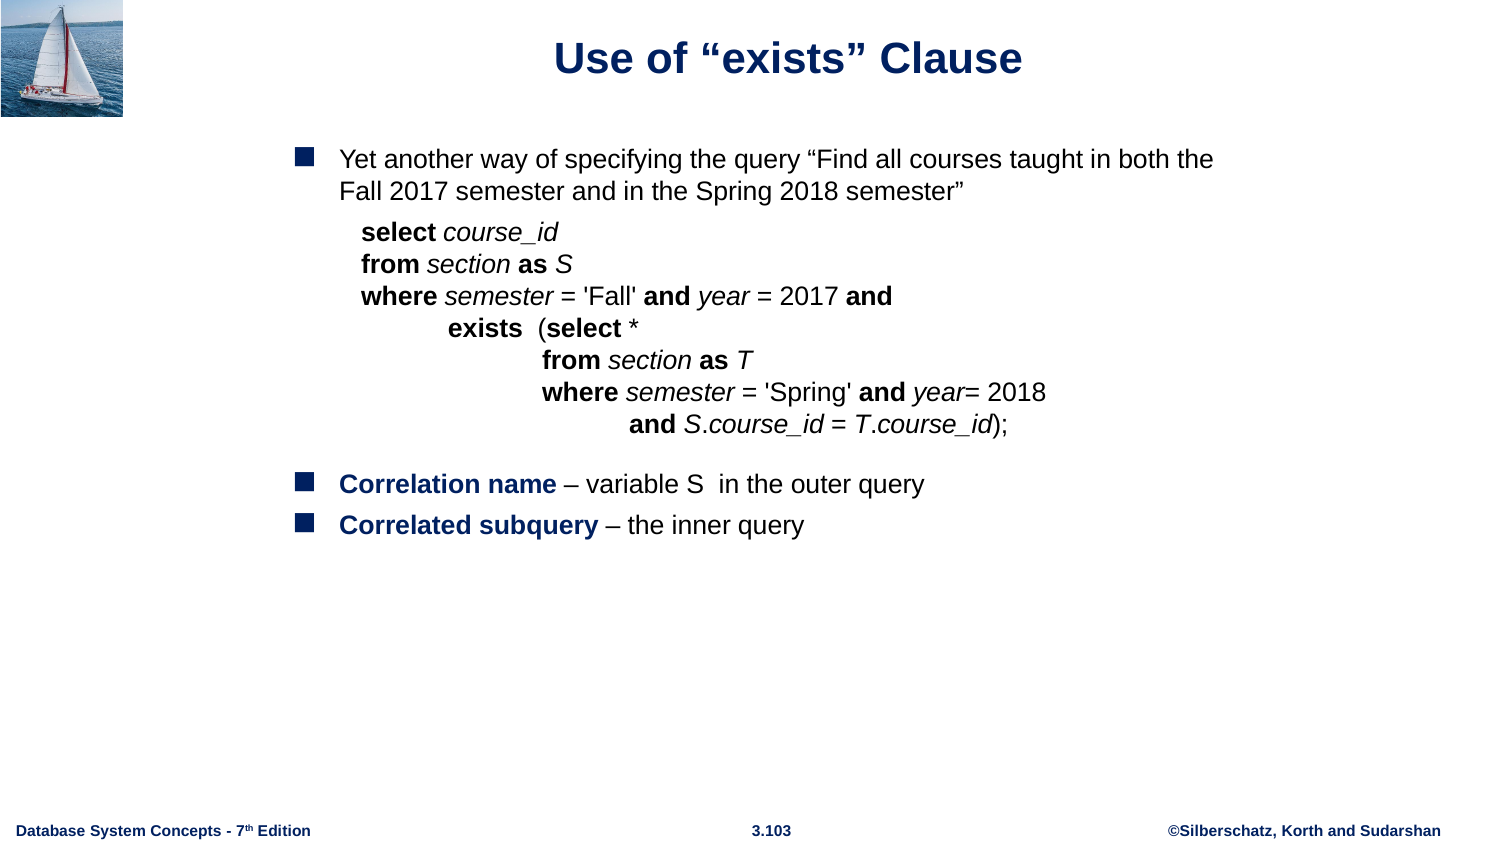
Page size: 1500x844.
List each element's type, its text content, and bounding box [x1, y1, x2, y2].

title Use of “exists” Clause [125, 14, 1452, 90]
list Yet another way of specifying the query “Find all courses taught in both the Fall 2017 semester and in the Spring 2018 semester” select course_id from section as S where semester = 'Fall' and year = 2017 and exists (select * from section as T where semester = 'Spring' and year= 2018 and S.course_id = T.course_id); Correlation name – variable S in the outer query Correlated subquery – the inner query [282, 134, 1249, 738]
picture [0, 0, 123, 117]
